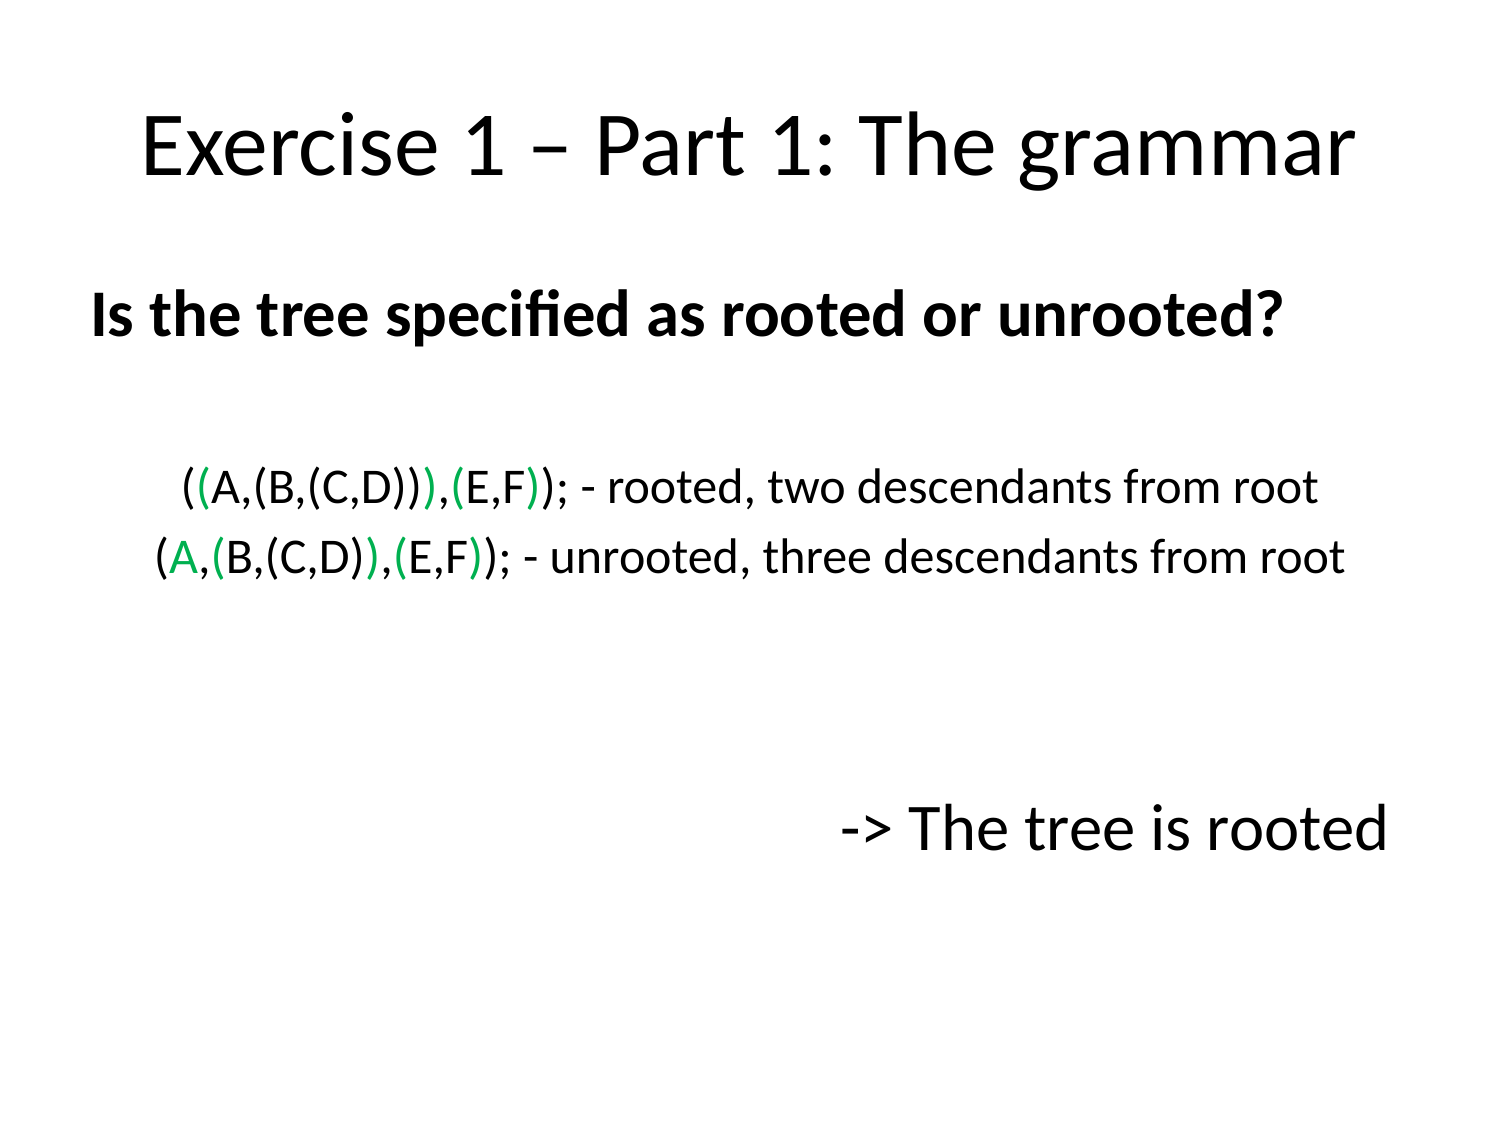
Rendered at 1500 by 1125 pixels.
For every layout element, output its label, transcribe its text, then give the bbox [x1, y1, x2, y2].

title Exercise 1 – Part 1: The grammar [75, 45, 1425, 233]
list Is the tree specified as rooted or unrooted? ((A,(B,(C,D))),(E,F)); - rooted, two descendants from root (A,(B,(C,D)),(E,F)); - unrooted, three descendants from root -> The tree is rooted [75, 262, 1425, 1005]
